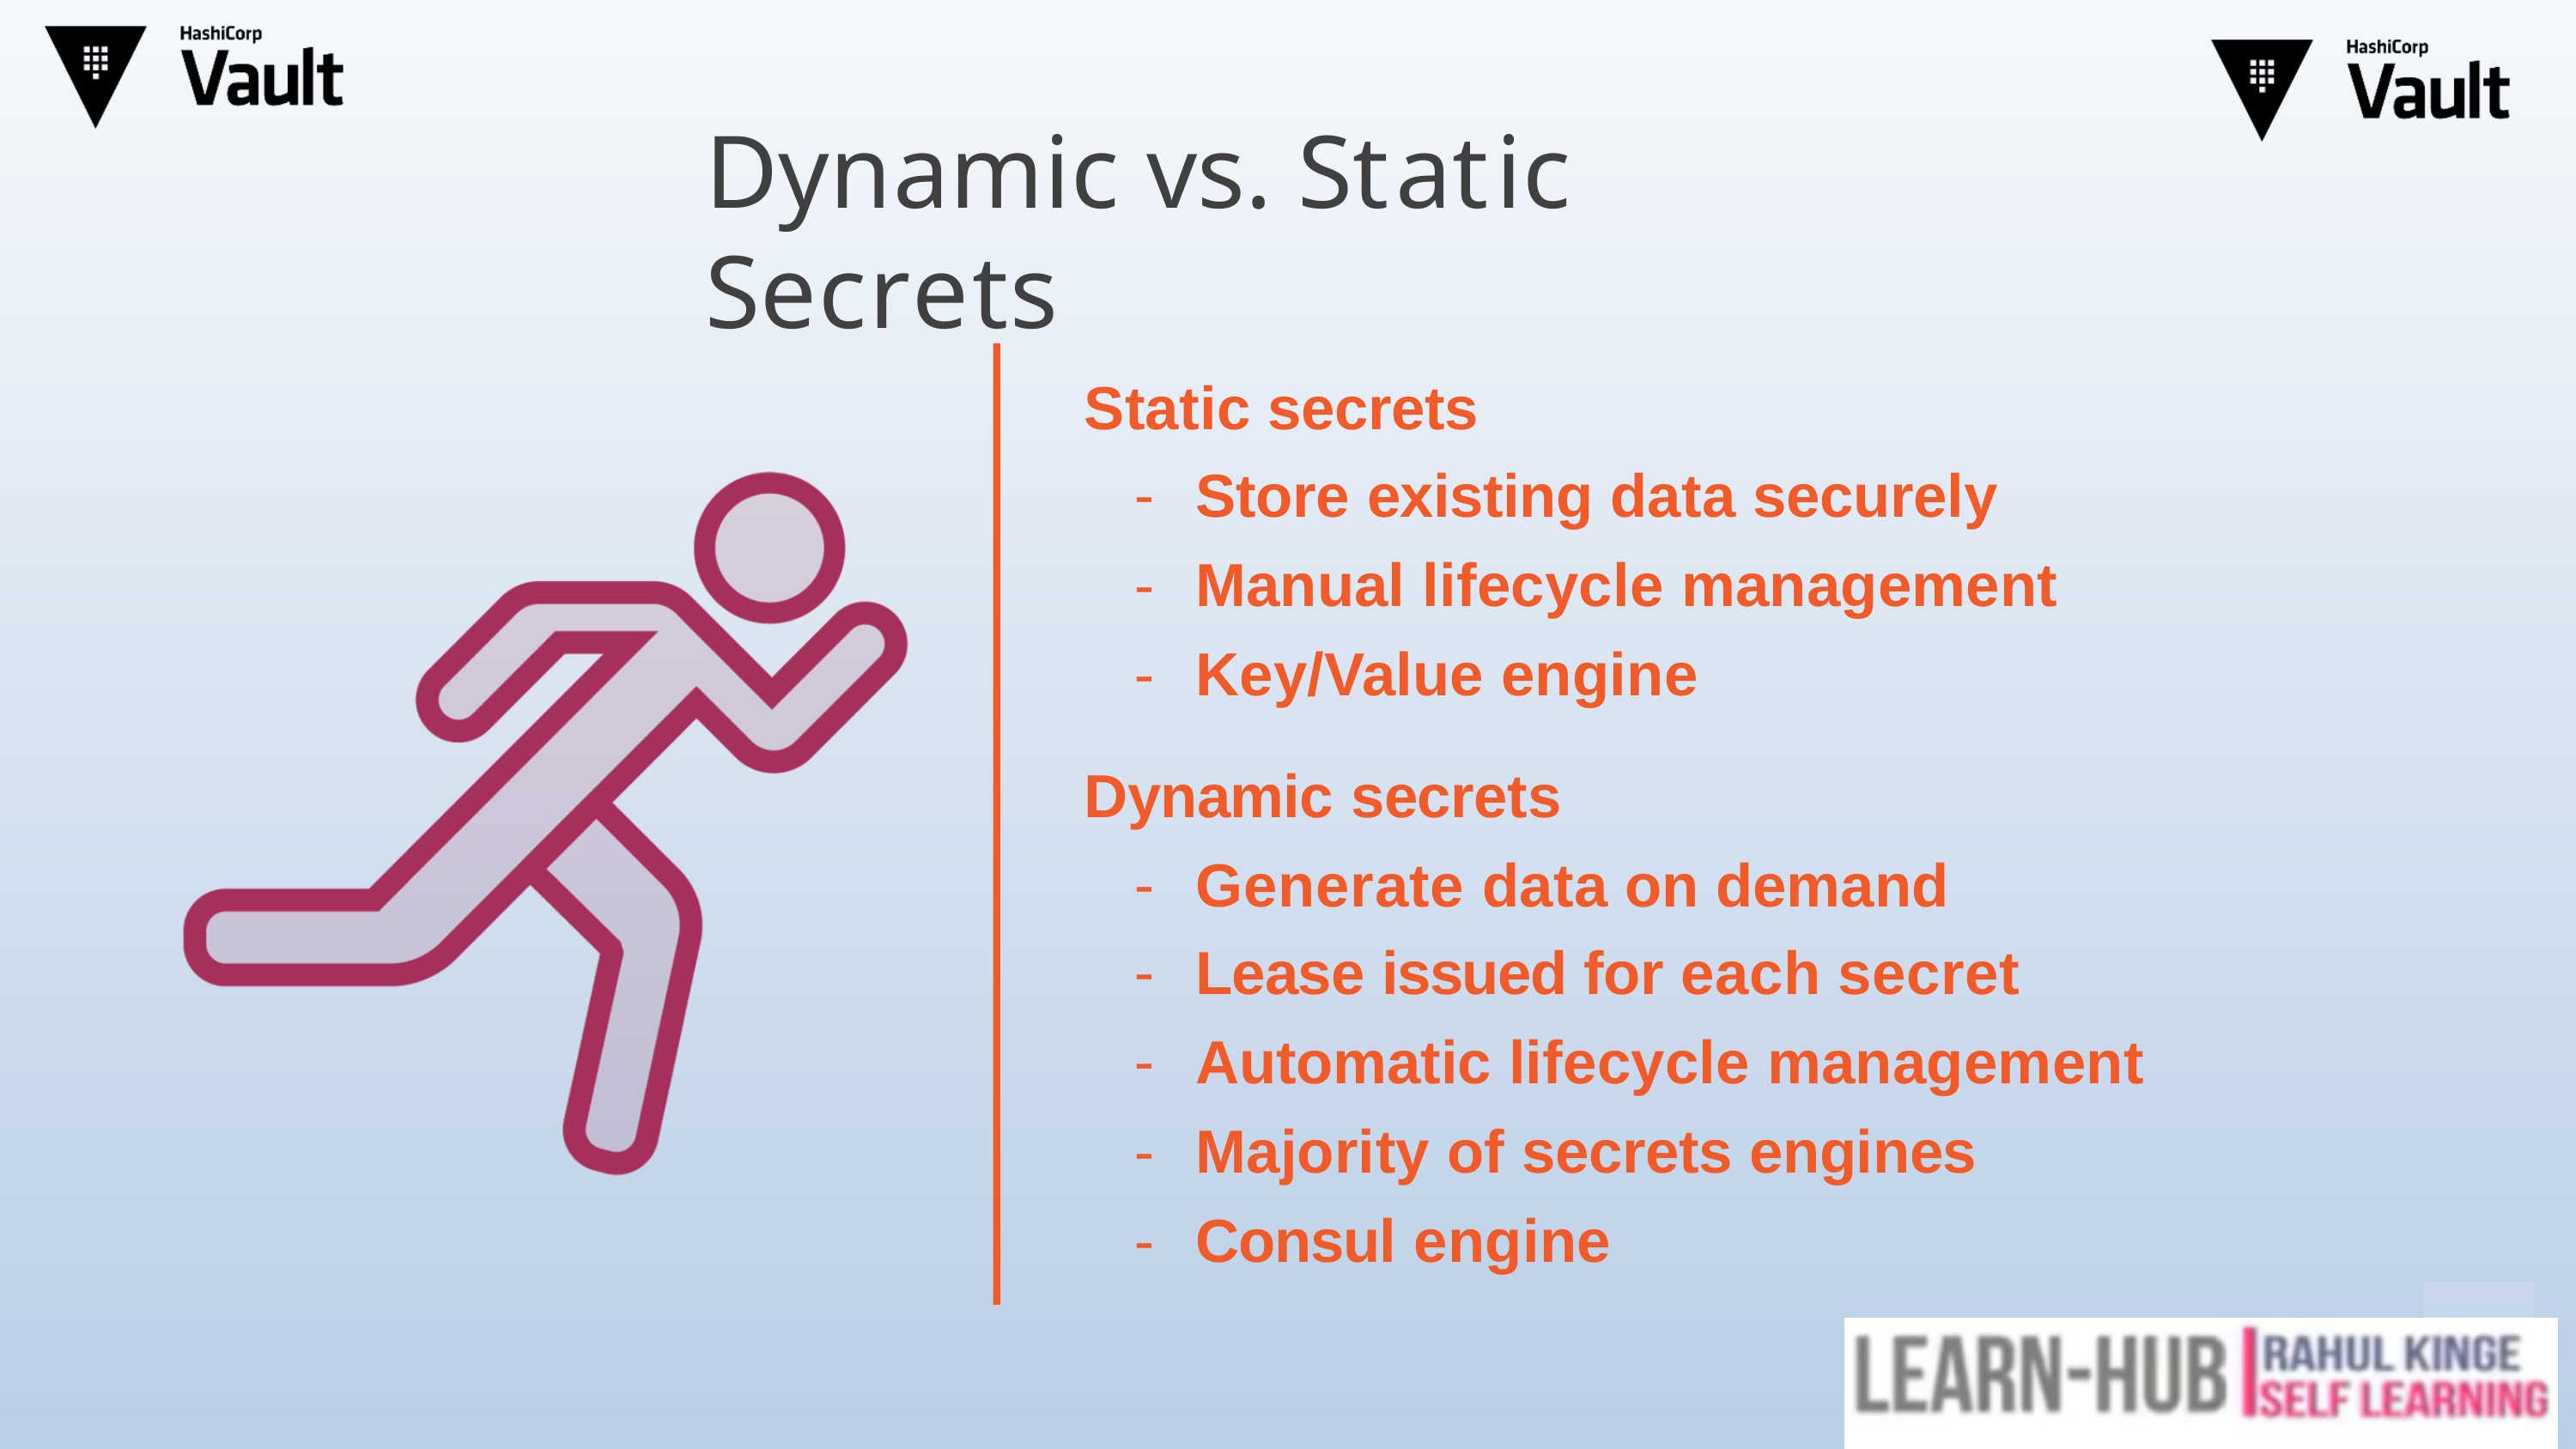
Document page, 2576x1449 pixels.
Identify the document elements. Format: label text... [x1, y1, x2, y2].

picture [2176, 4, 2544, 177]
picture [176, 465, 916, 1183]
text_box Static secrets Store existing data securely Manual lifecycle management Key/Value engine Dynamic secrets Generate data on demand Lease issued for each secret Automatic lifecycle management Majority of secrets engines Consul engine [1082, 352, 2149, 1275]
picture [10, 0, 378, 163]
picture [1844, 1282, 2558, 1449]
title Dynamic vs. Static Secrets [703, 106, 1873, 350]
